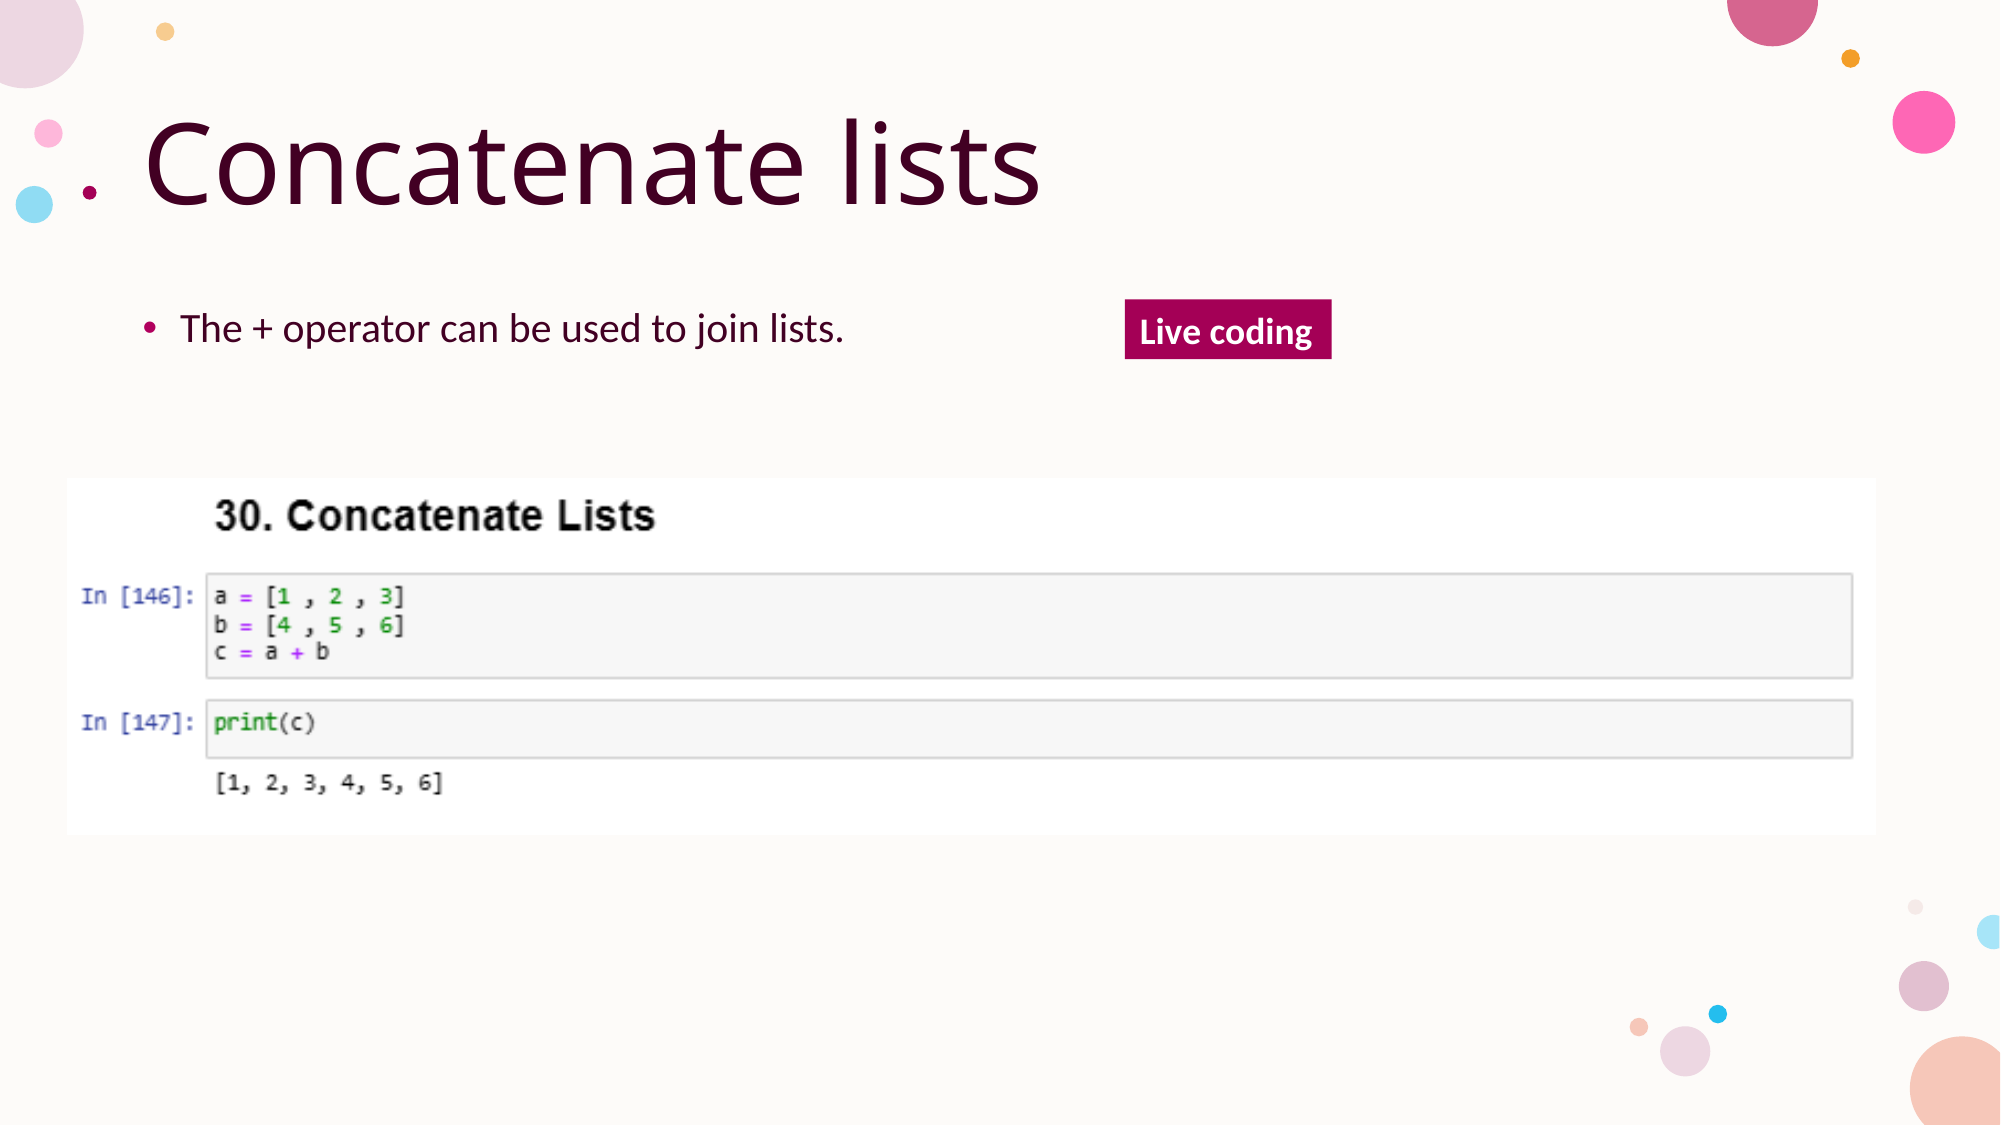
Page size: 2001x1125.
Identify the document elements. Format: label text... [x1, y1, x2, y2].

title Concatenate lists [127, 59, 1877, 278]
list The + operator can be used to join lists. [127, 299, 1877, 1014]
picture [67, 478, 1876, 835]
text_box Live coding [1124, 299, 1332, 360]
